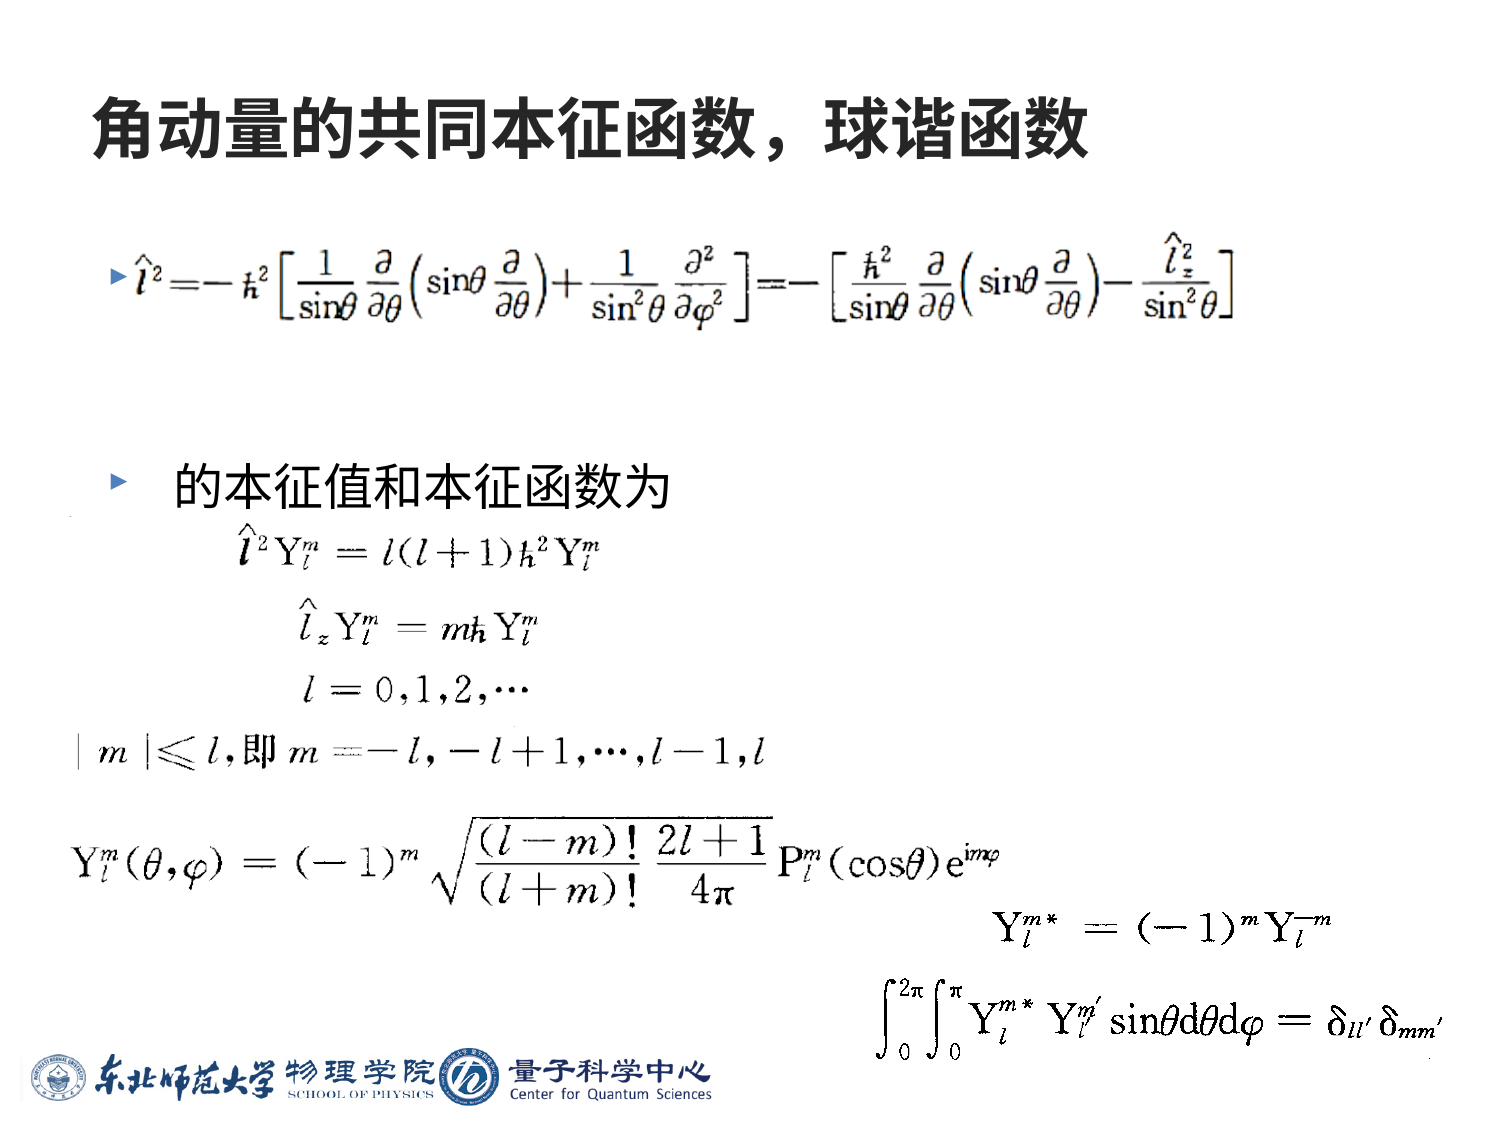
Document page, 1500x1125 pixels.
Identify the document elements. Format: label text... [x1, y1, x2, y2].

picture [103, 228, 1249, 337]
picture [20, 1046, 719, 1108]
title 角动量的共同本征函数，球谐函数 [75, 45, 1425, 209]
picture [14, 512, 800, 785]
picture [60, 799, 1460, 1074]
